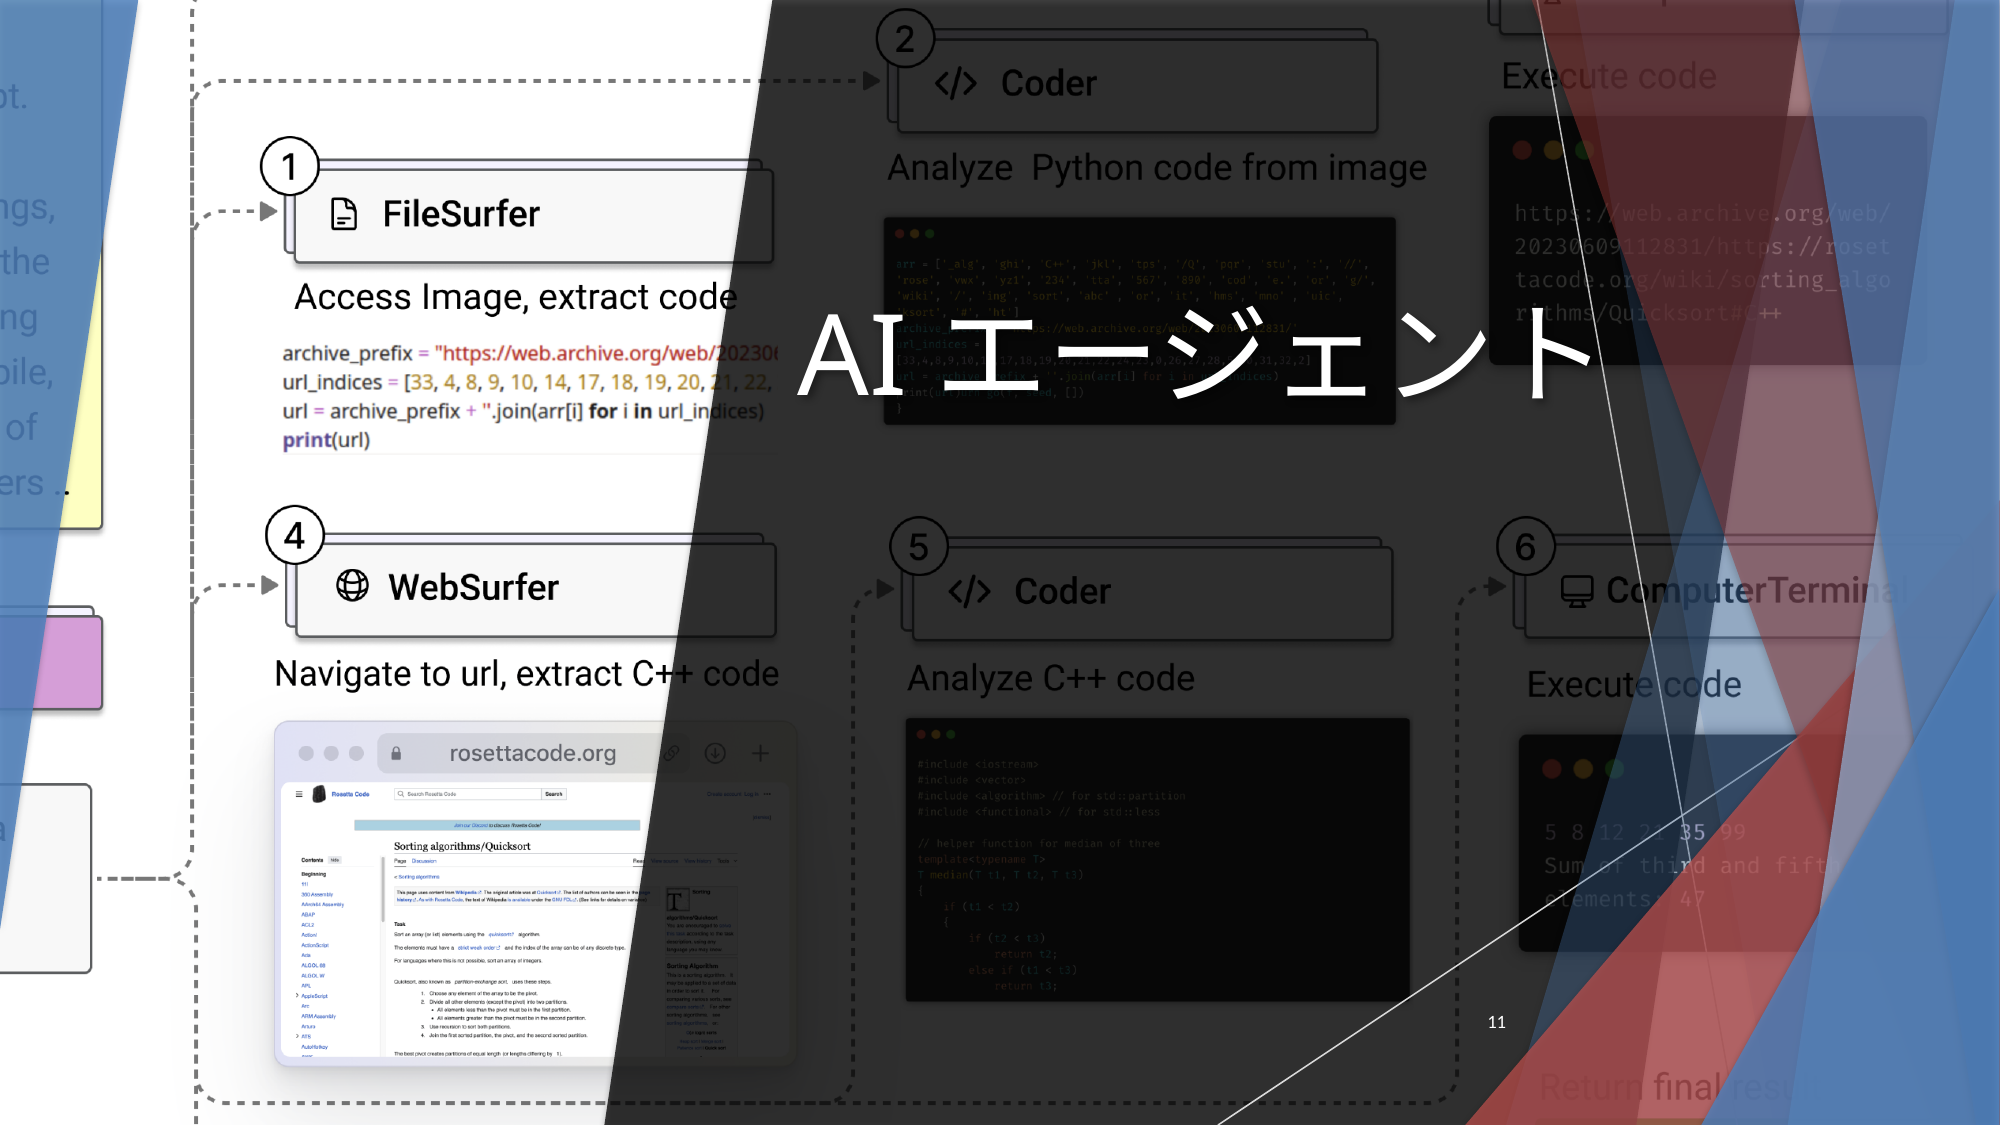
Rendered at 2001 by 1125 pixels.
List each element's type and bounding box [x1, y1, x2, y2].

text_box [1217, 603, 2000, 1125]
text_box [1536, 0, 1738, 602]
picture [0, 0, 1536, 1125]
picture [1738, 0, 2000, 603]
